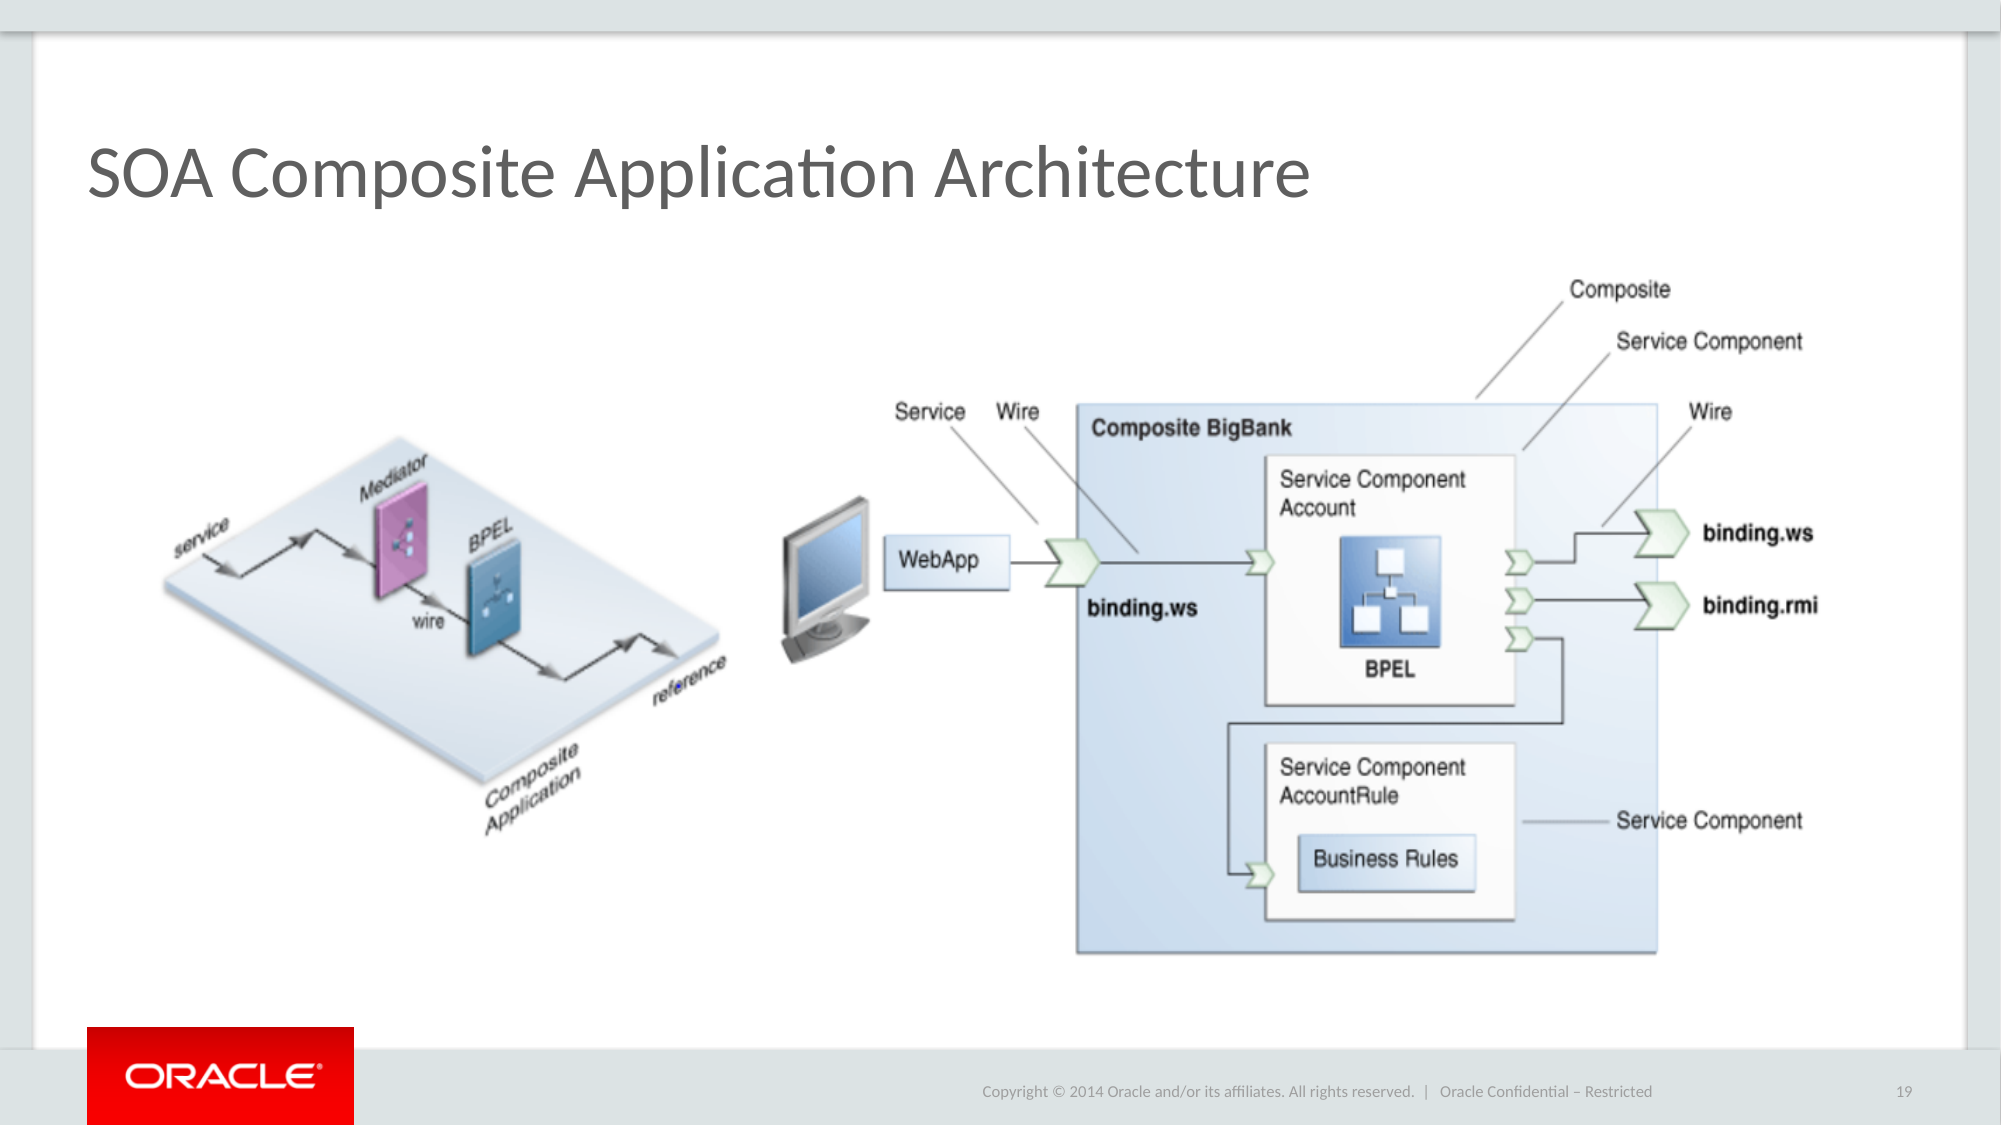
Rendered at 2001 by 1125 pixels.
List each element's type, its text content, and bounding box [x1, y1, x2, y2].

slide_number 19 [1850, 1075, 1913, 1106]
title SOA Composite Application Architecture [87, 66, 1913, 213]
picture [87, 1027, 354, 1125]
footer Oracle Confidential – Restricted [1440, 1075, 1850, 1106]
picture [86, 261, 1900, 964]
